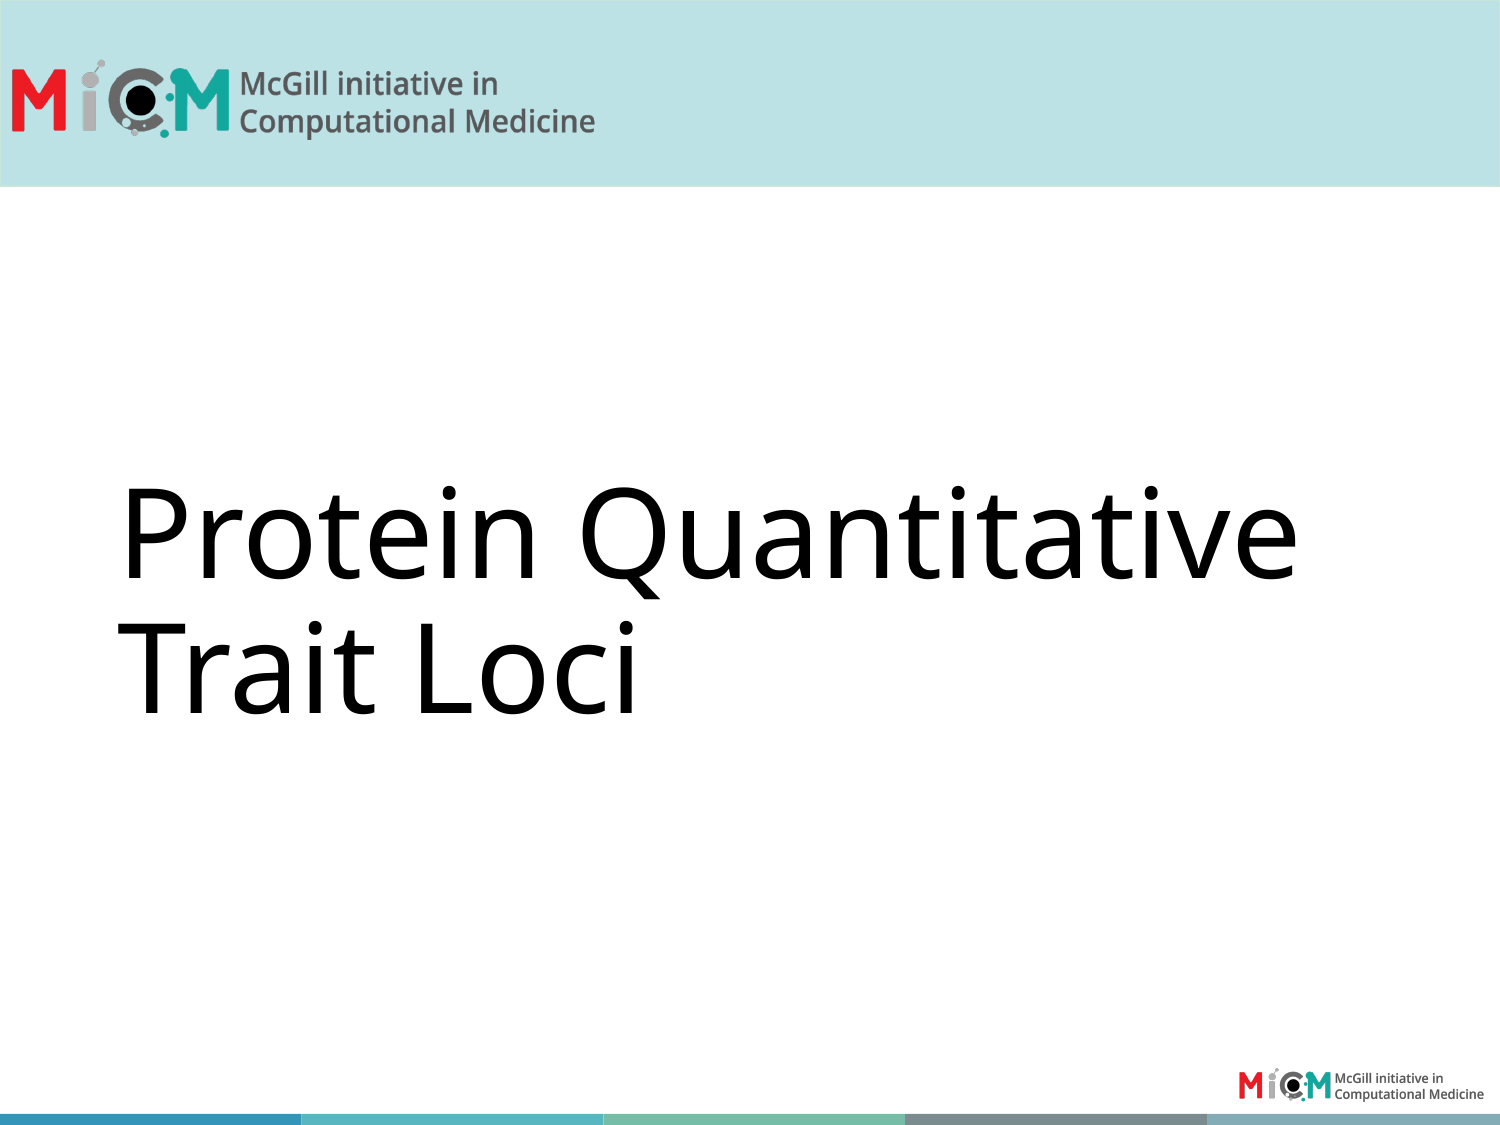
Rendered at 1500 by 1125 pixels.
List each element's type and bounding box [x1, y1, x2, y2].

picture [1211, 1051, 1500, 1122]
title [102, 280, 1397, 749]
picture [0, 19, 634, 187]
